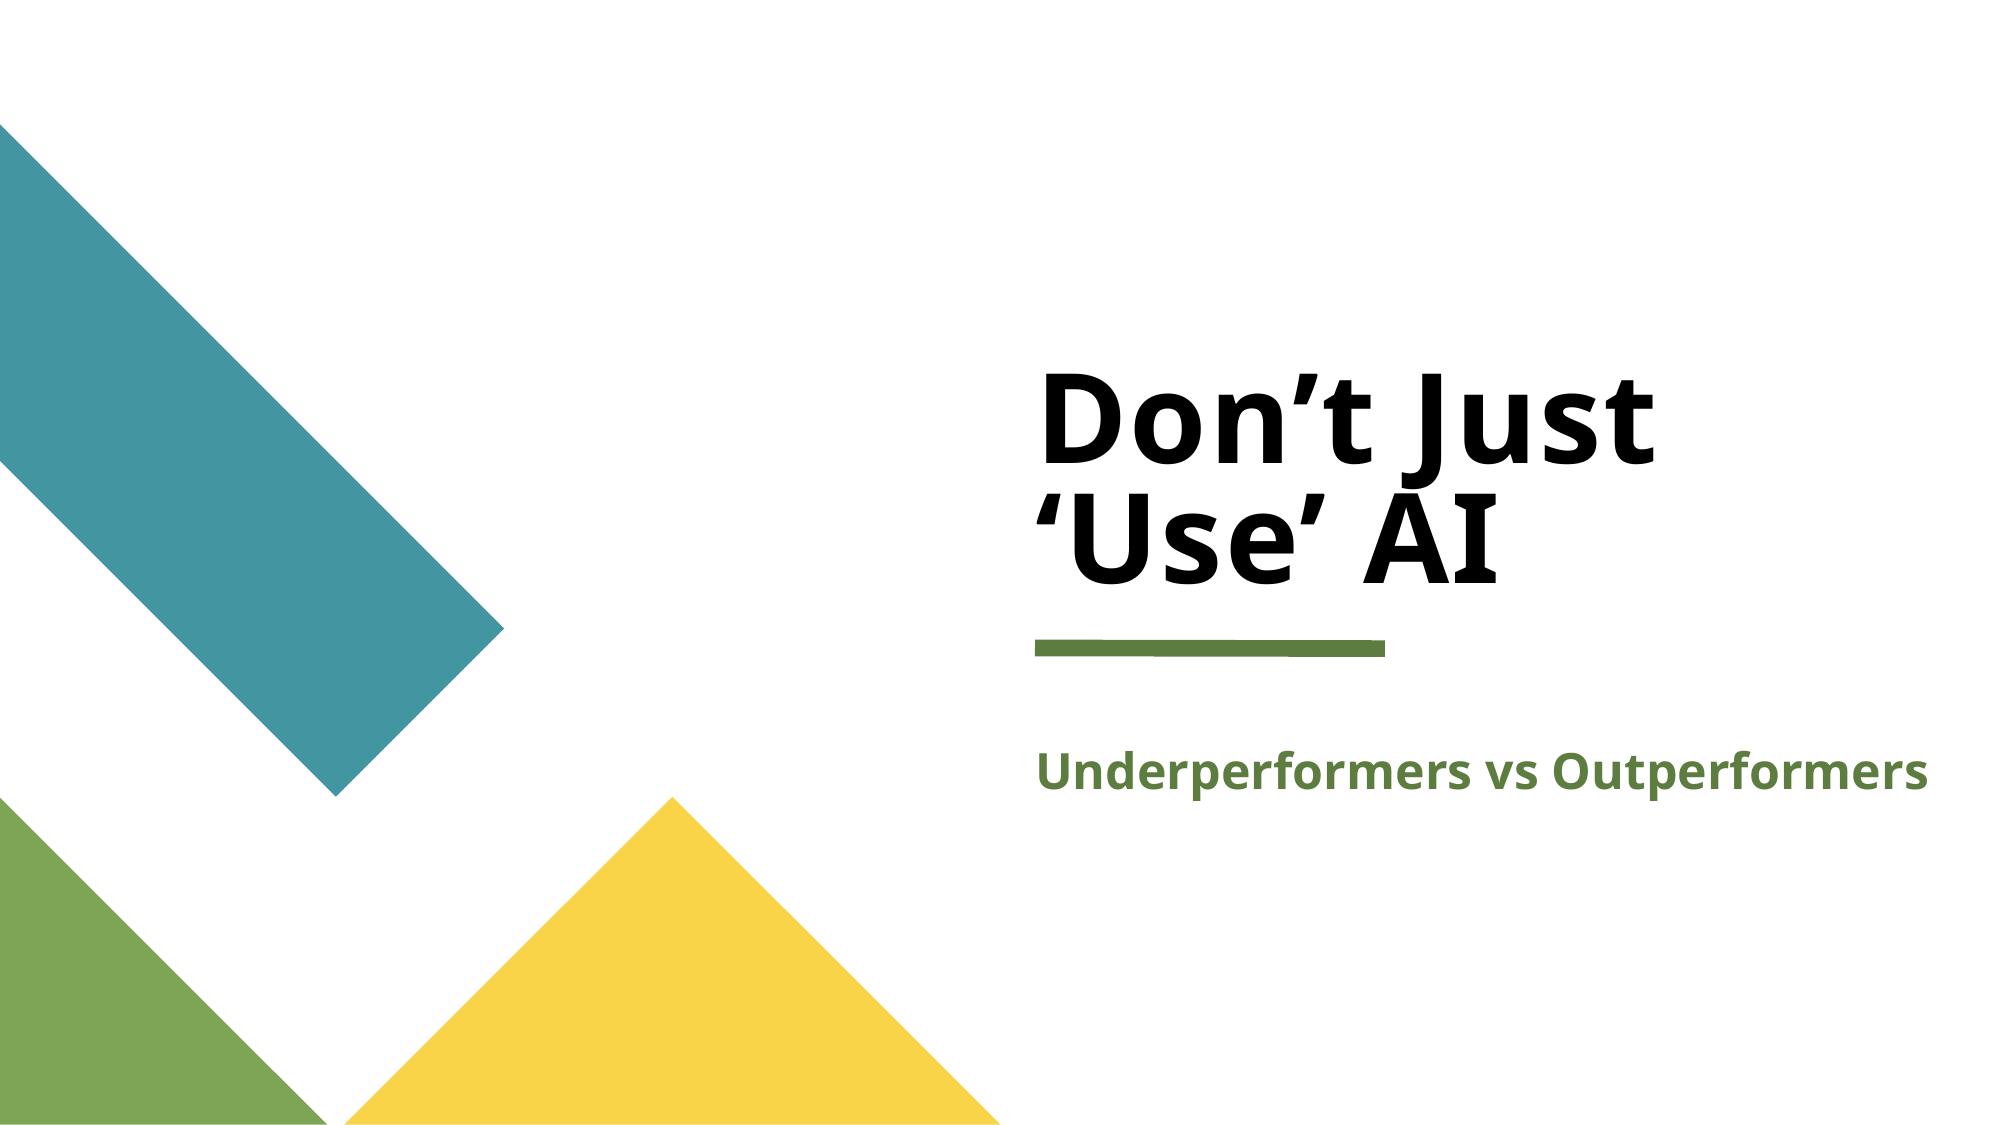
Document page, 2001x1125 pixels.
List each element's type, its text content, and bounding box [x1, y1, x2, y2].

title Don’t Just ‘Use’ AI [1035, 67, 1936, 608]
list Underperformers vs Outperformers [1035, 746, 1936, 1017]
